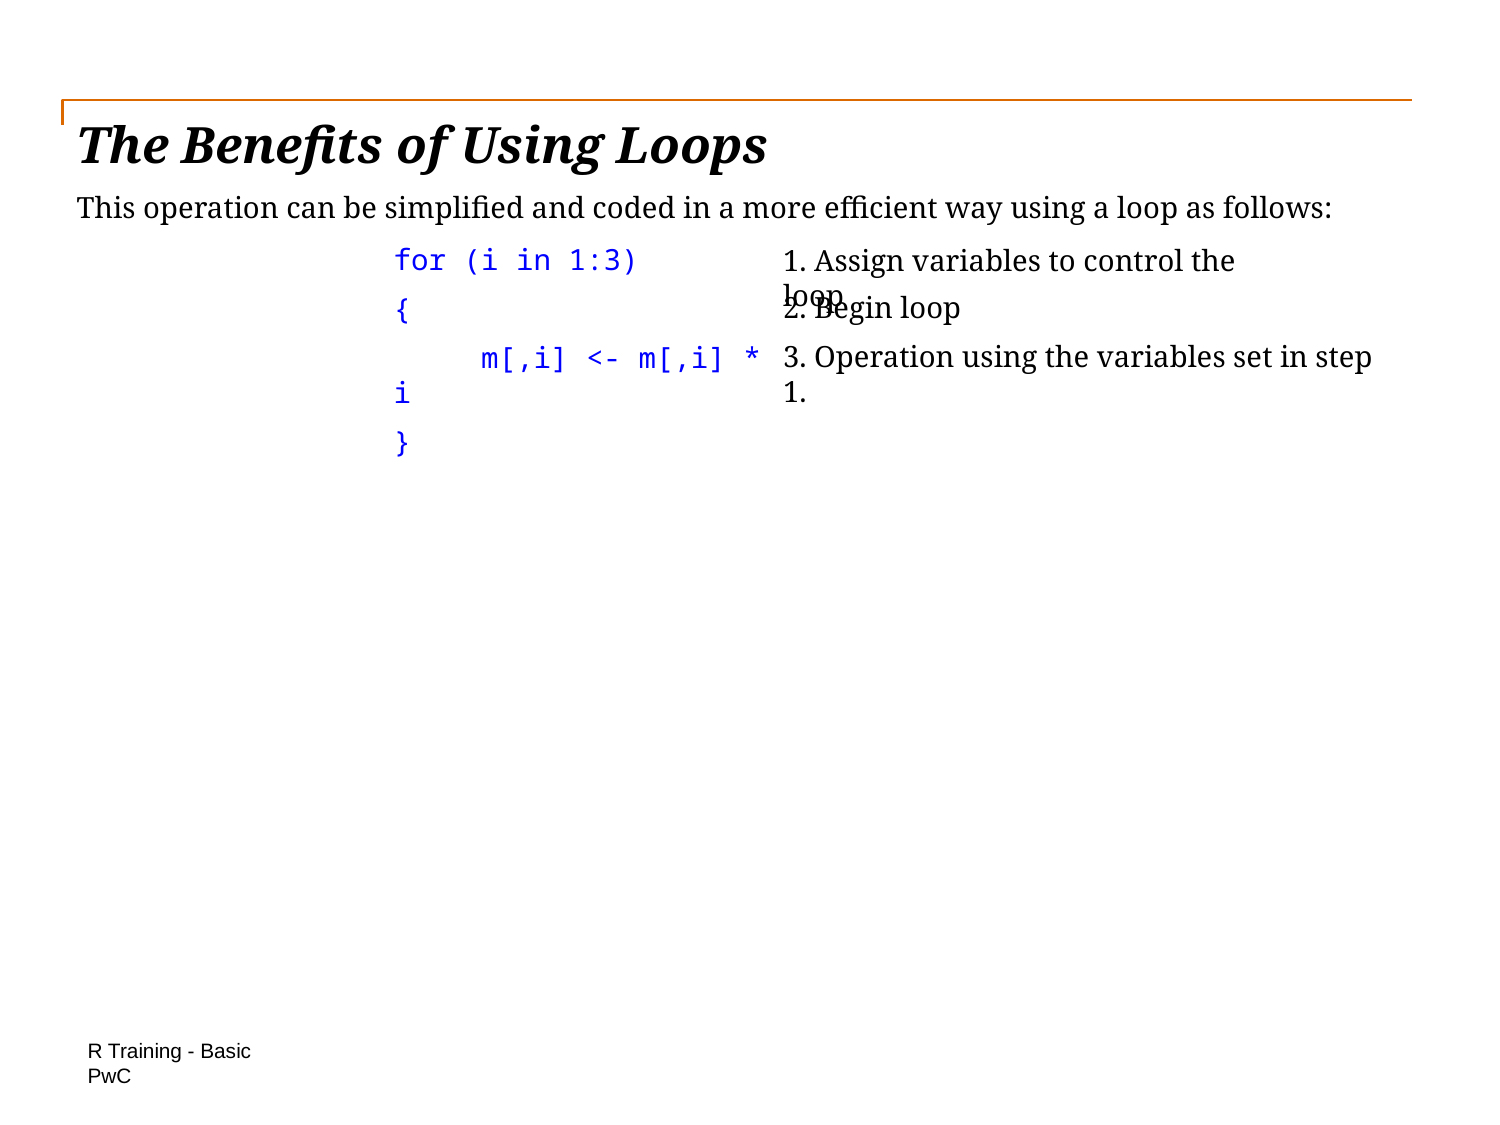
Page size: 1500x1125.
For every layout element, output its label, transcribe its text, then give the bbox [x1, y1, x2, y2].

list This operation can be simplified and coded in a more efficient way using a loop as follows: [76, 189, 1402, 249]
title The Benefits of Using Loops [76, 113, 1402, 172]
text_box for (i in 1:3) { m[,i] <- m[,i] * i } [393, 241, 774, 422]
footer R Training - Basic [87, 1037, 950, 1063]
text_box 2. Begin loop [783, 289, 1281, 317]
text_box 1. Assign variables to control the loop [783, 242, 1281, 271]
text_box 3. Operation using the variables set in step 1. [783, 338, 1376, 364]
